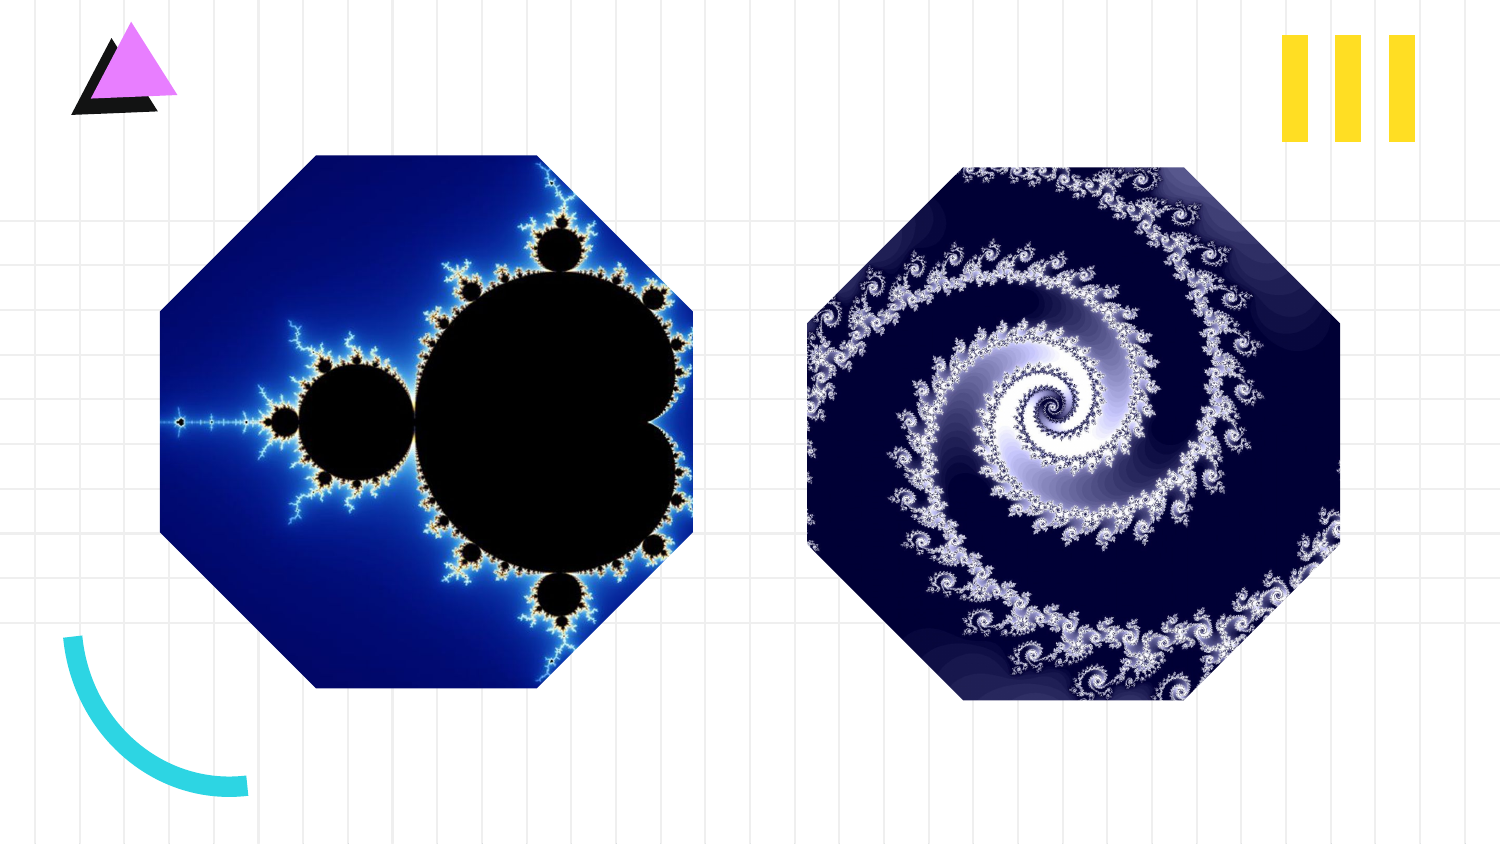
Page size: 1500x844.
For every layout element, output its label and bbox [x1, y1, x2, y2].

picture [806, 167, 1341, 701]
picture [159, 155, 694, 689]
